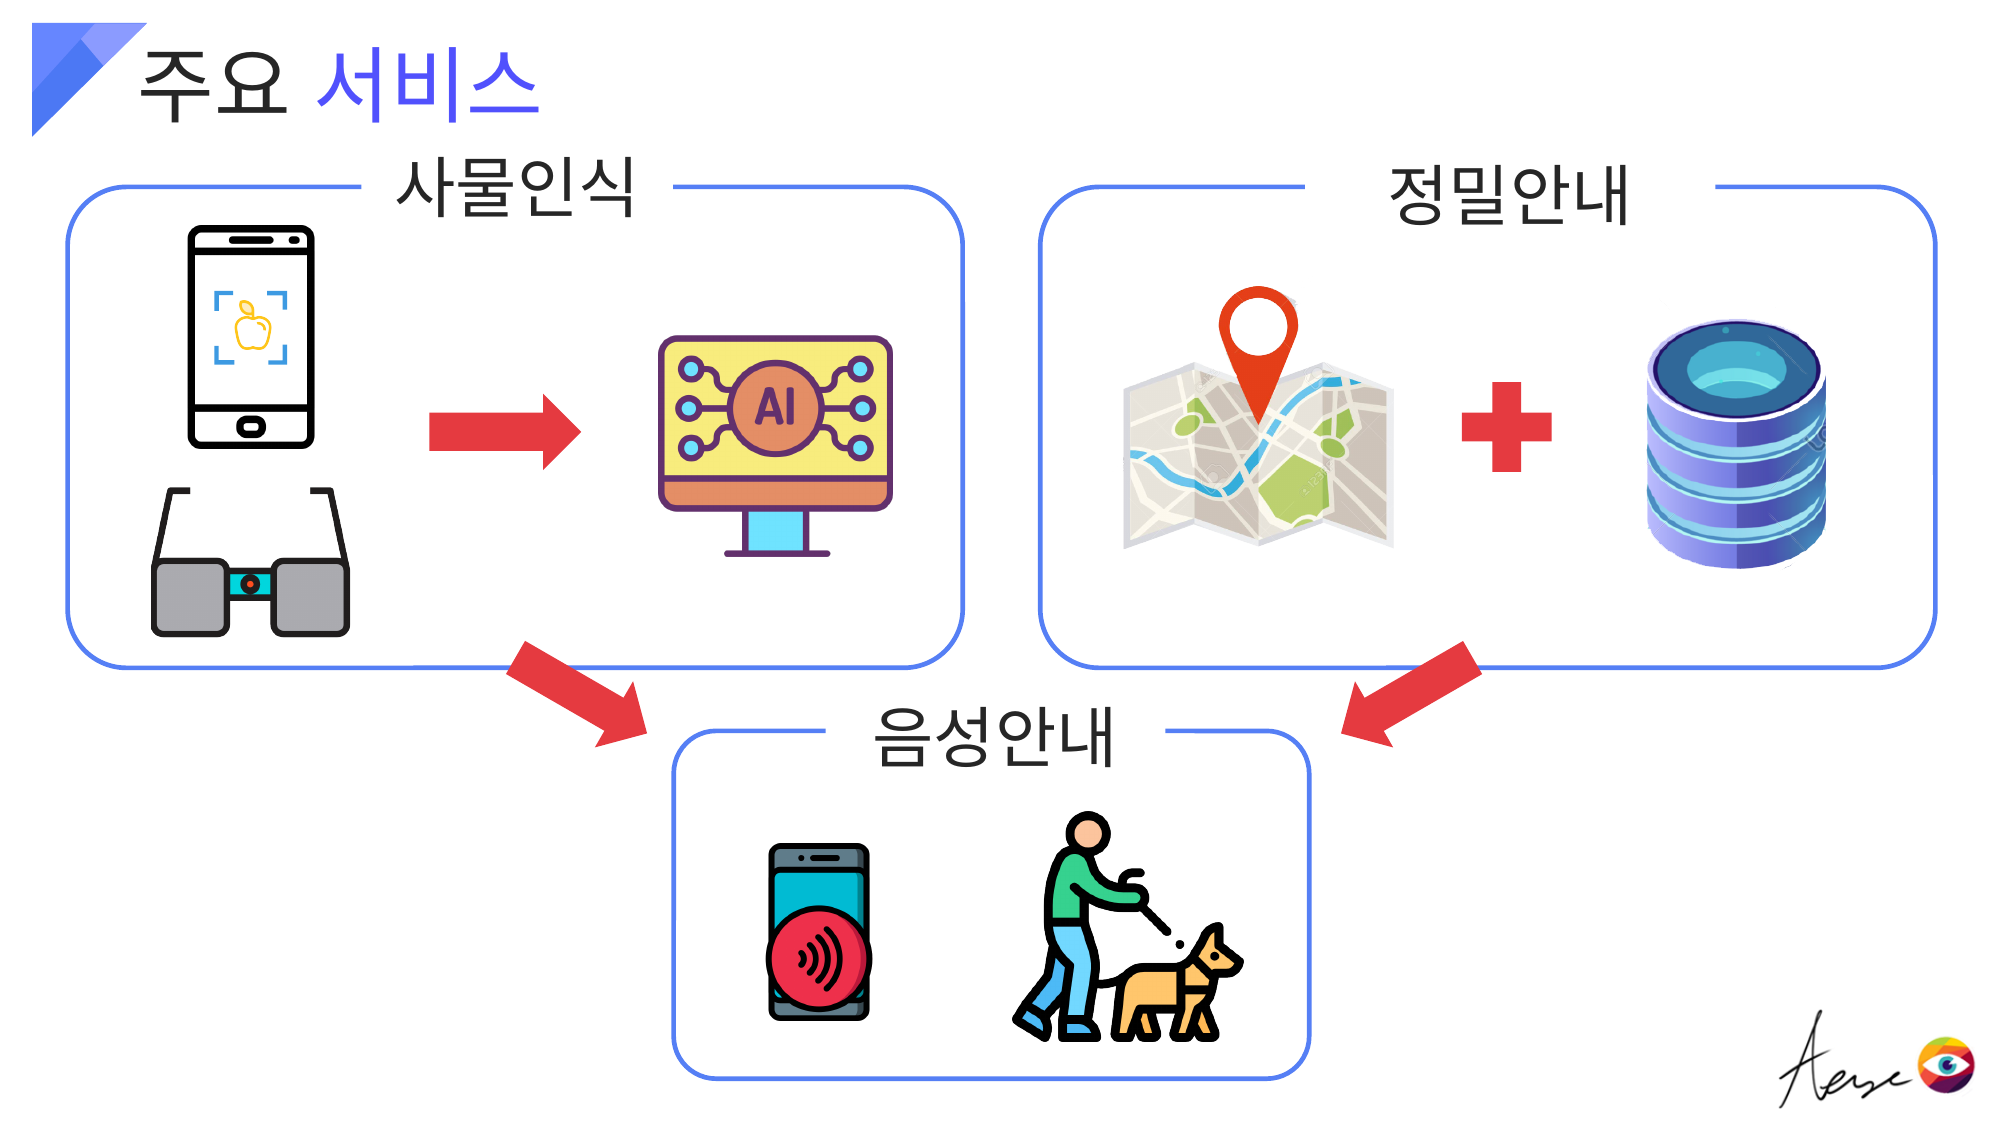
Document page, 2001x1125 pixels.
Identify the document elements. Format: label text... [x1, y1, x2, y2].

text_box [730, 692, 1244, 1043]
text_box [32, 22, 147, 137]
text_box 정밀안내 [1304, 150, 1716, 238]
text_box [66, 185, 964, 669]
text_box 주요 서비스 [122, 25, 736, 141]
text_box [1339, 639, 1484, 750]
picture [151, 462, 351, 662]
picture [1735, 1006, 2000, 1112]
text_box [139, 225, 363, 449]
text_box 사물인식 [360, 143, 674, 229]
text_box [504, 639, 649, 750]
text_box [672, 729, 1311, 1080]
text_box [428, 391, 583, 473]
text_box [1461, 381, 1553, 473]
text_box [1039, 185, 1937, 669]
picture [1112, 276, 1407, 568]
picture [1639, 298, 1833, 578]
picture [658, 329, 893, 564]
